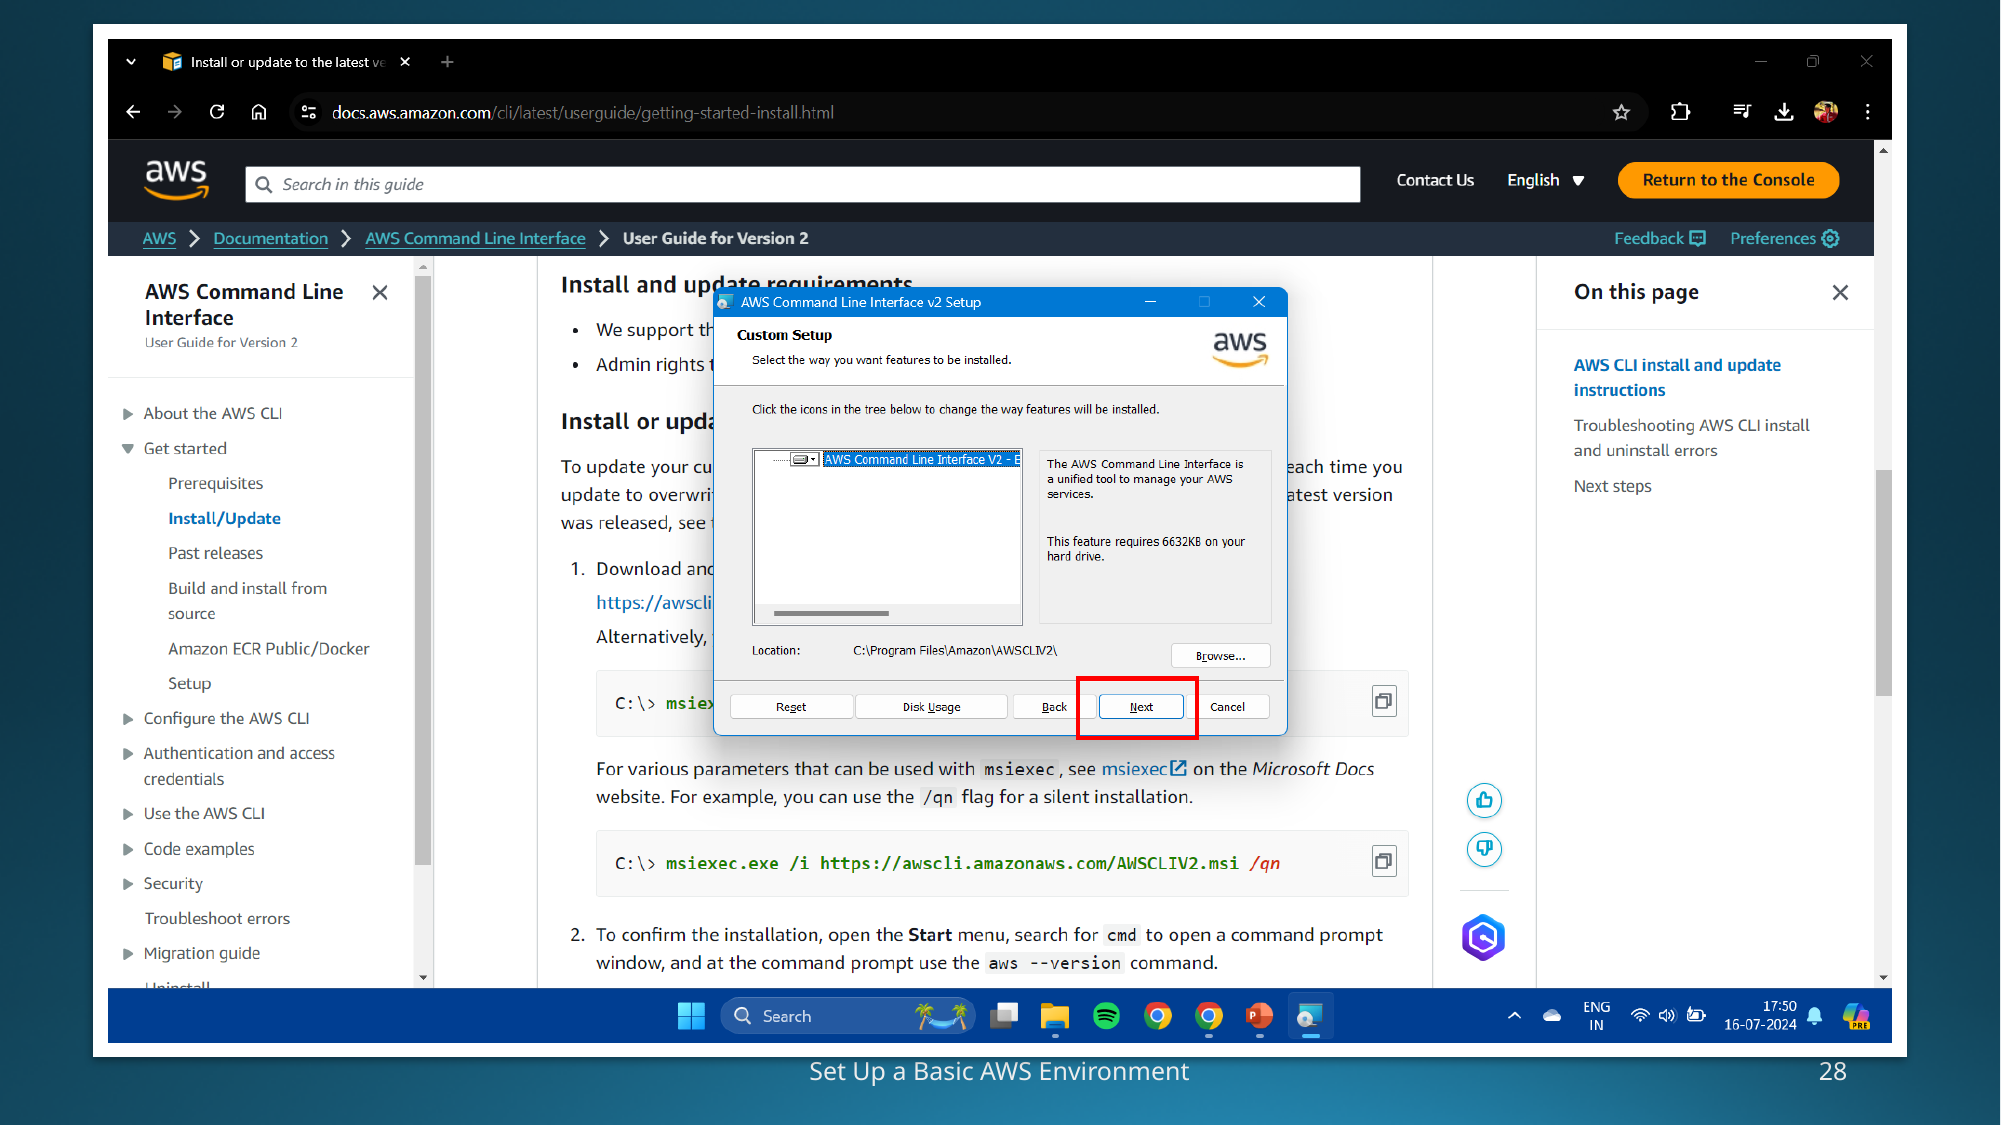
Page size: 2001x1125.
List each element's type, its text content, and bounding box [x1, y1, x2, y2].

slide_number 28 [1412, 1066, 1863, 1103]
footer Set Up a Basic AWS Environment [662, 1066, 1338, 1103]
picture [0, 0, 2001, 1125]
